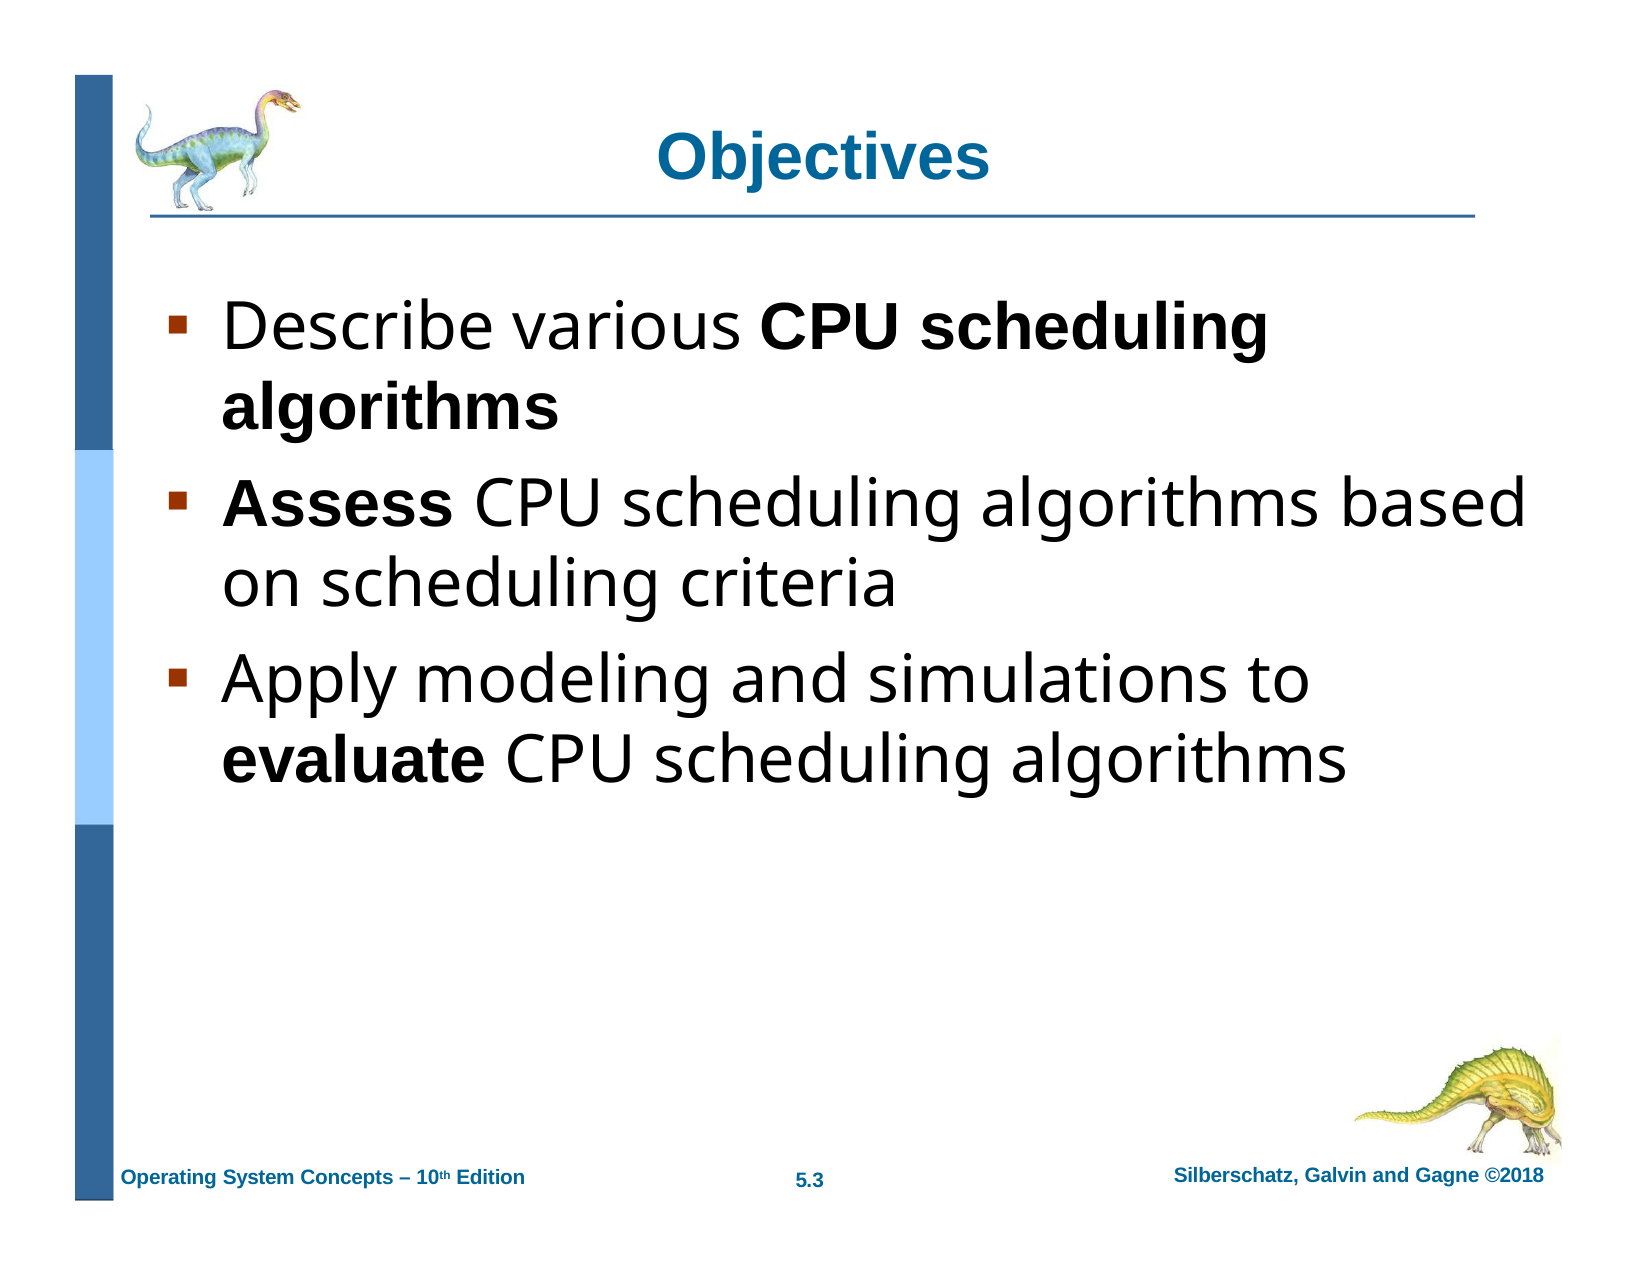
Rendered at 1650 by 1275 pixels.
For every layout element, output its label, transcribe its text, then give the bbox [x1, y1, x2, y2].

text_box Operating System Concepts – 10th Edition [118, 1163, 531, 1189]
slide_number 5.3 [787, 1166, 839, 1275]
text_box Describe various CPU scheduling algorithms Assess CPU scheduling algorithms based on scheduling criteria Apply modeling and simulations to evaluate CPU scheduling algorithms [163, 268, 1547, 796]
picture [1349, 1033, 1562, 1166]
picture [131, 84, 307, 110]
title Objectives [111, 110, 1539, 326]
picture [74, 449, 114, 1201]
text_box Silberschatz, Galvin and Gagne ©2018 [1171, 1162, 1547, 1188]
